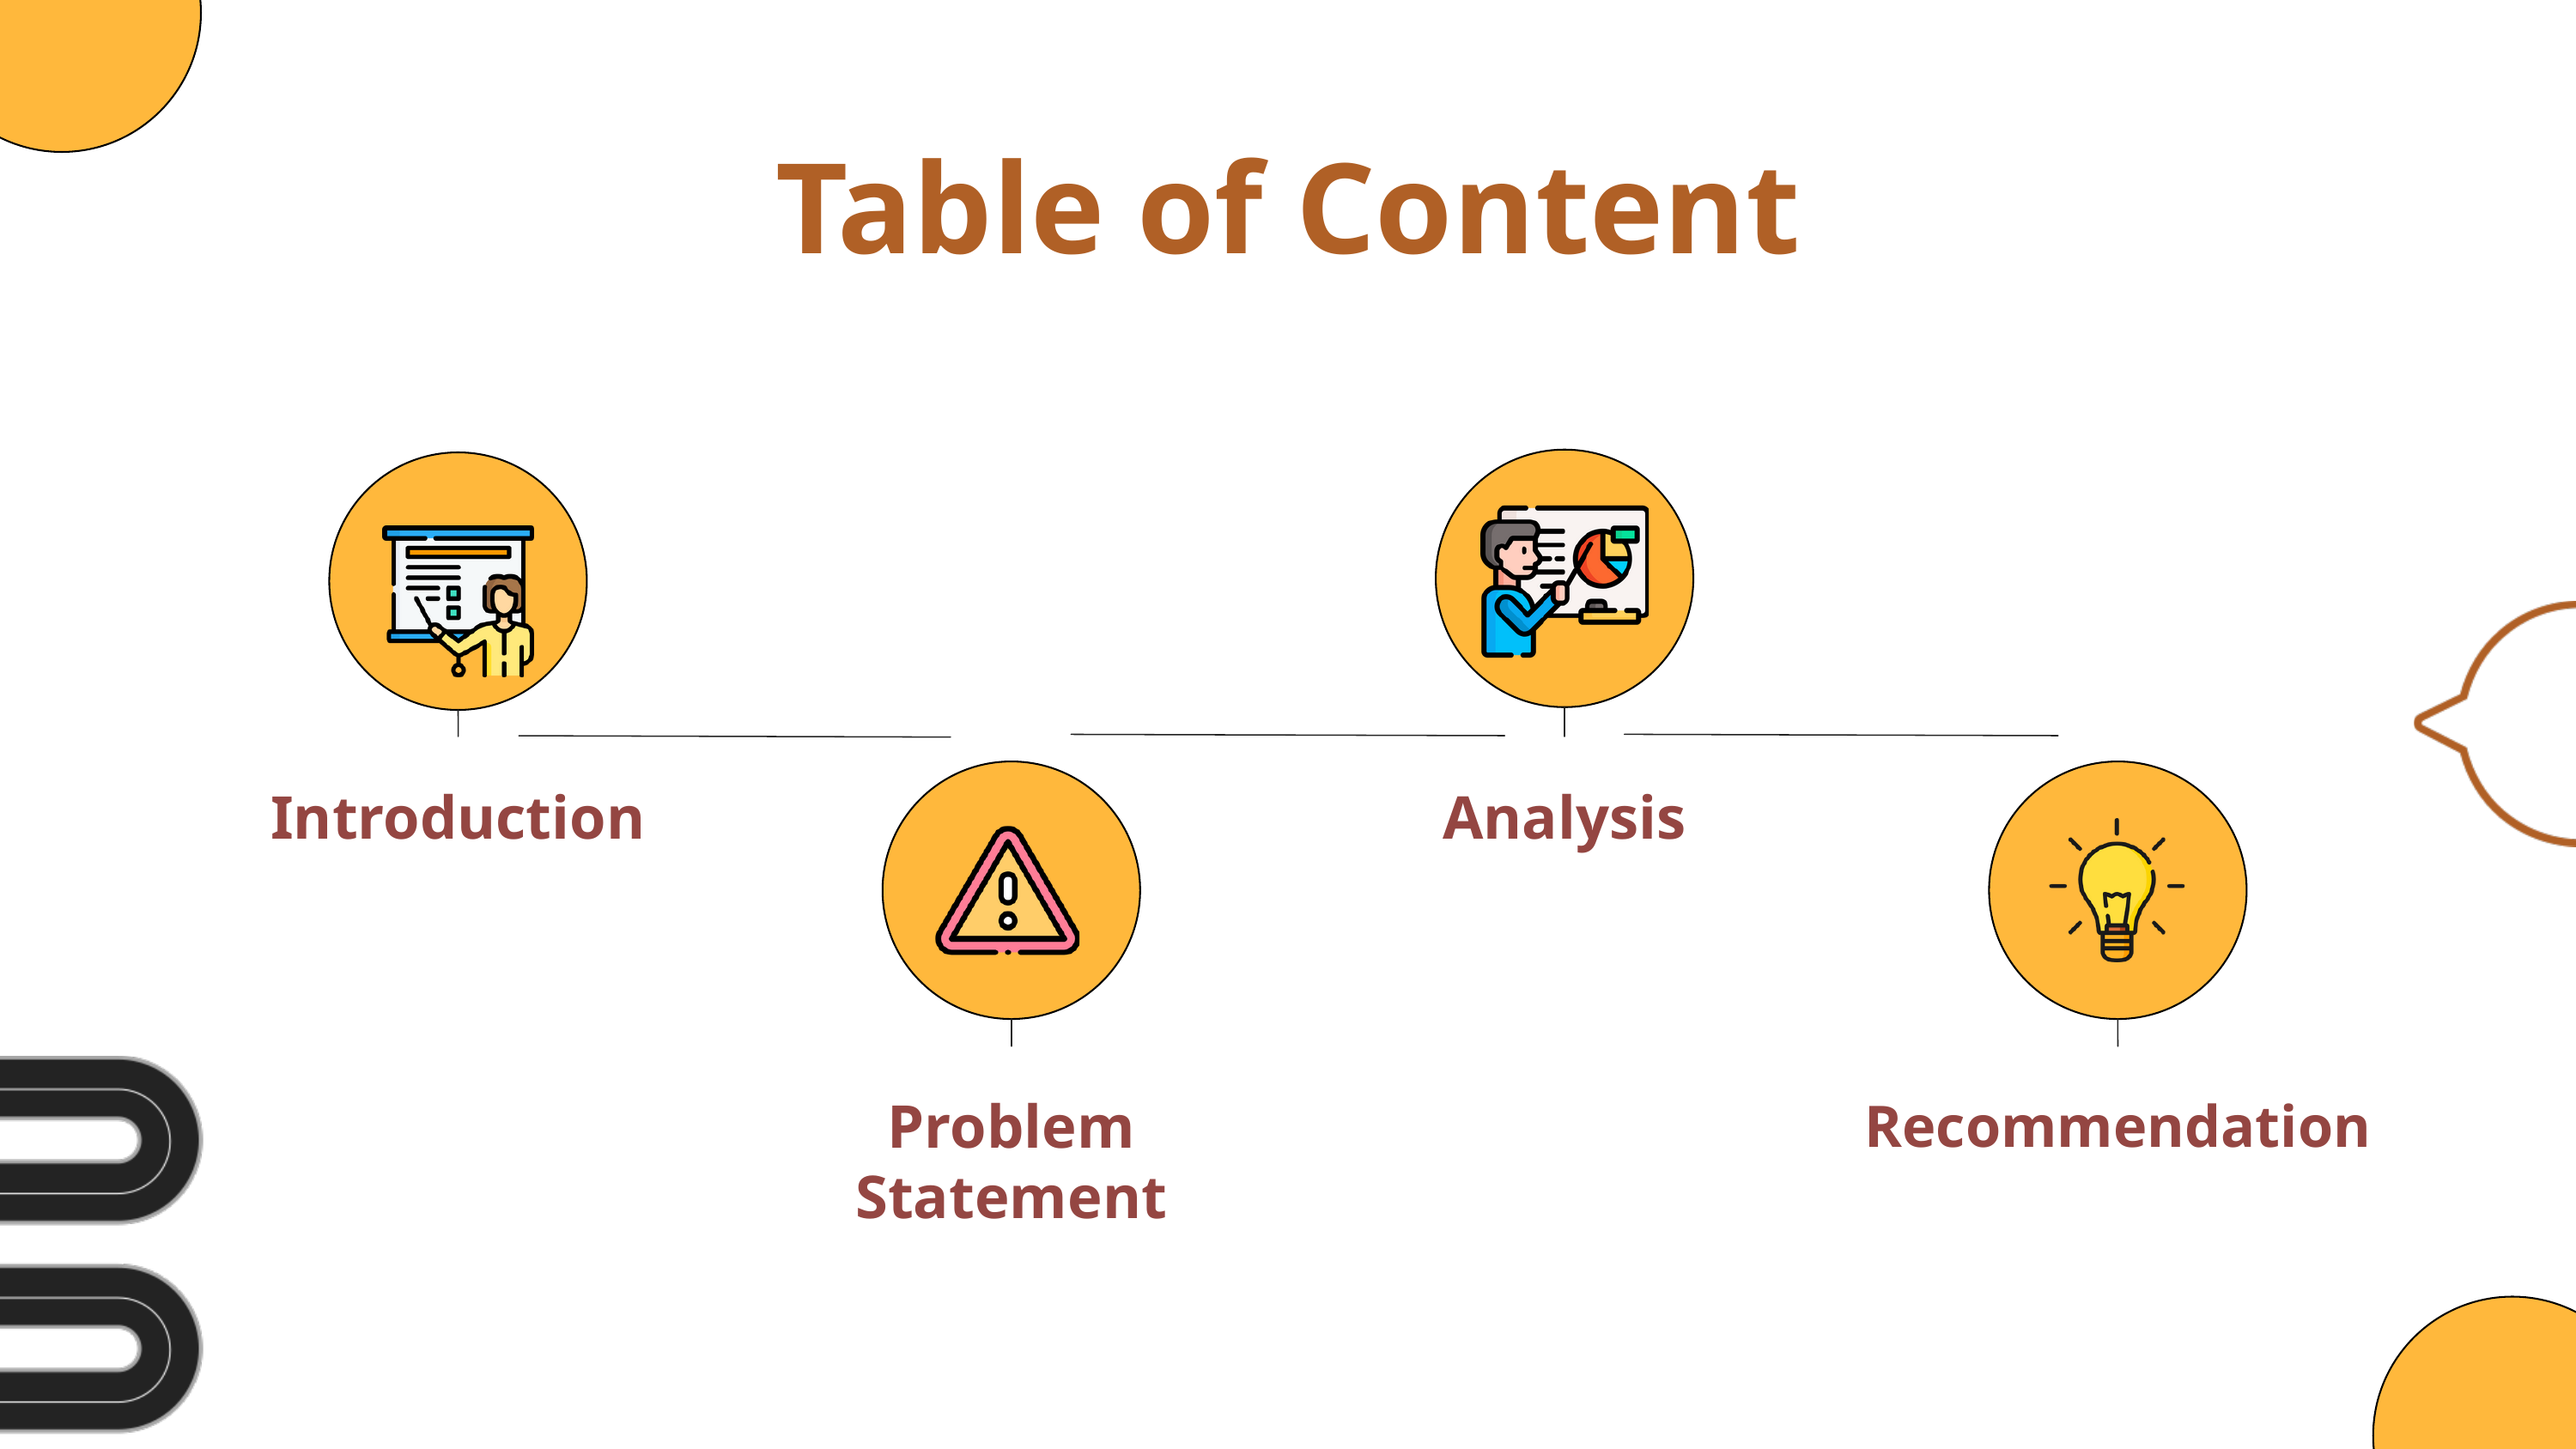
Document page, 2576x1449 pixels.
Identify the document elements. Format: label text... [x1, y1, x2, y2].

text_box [1309, 736, 1820, 852]
text_box [2414, 601, 2576, 847]
text_box [0, 1056, 363, 1449]
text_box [882, 761, 1141, 1020]
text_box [1435, 449, 1694, 707]
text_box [1989, 761, 2247, 1020]
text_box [202, 736, 714, 852]
text_box Table of Content [758, 129, 1818, 280]
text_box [1828, 1046, 2407, 1159]
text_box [756, 1046, 1267, 1231]
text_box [2372, 1296, 2576, 1449]
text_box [0, 0, 202, 153]
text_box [329, 452, 587, 711]
